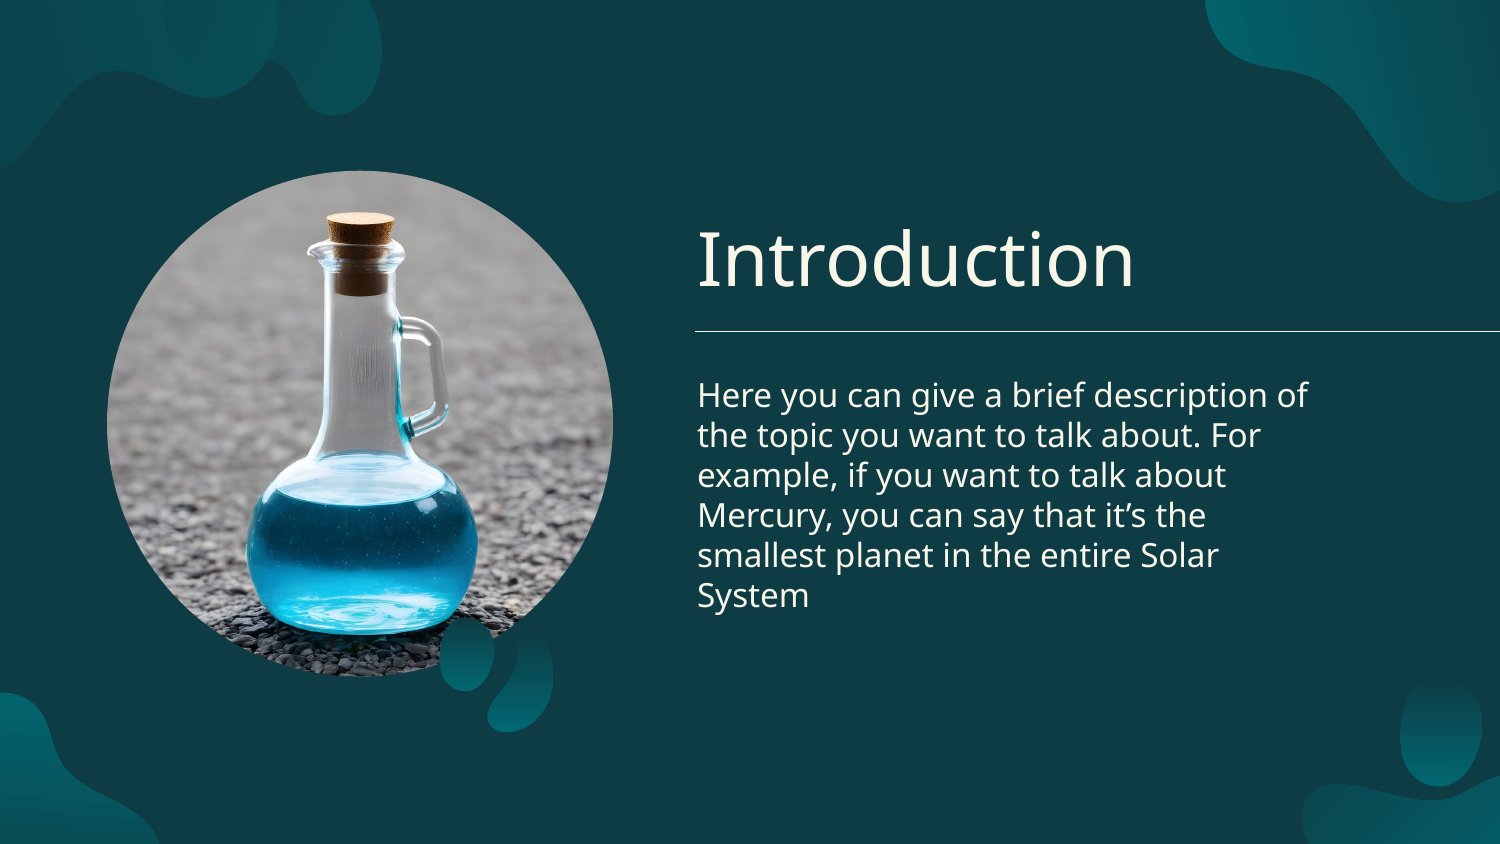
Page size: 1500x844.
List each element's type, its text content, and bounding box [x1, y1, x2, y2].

subtitle Here you can give a brief description of the topic you want to talk about. For example, if you want to talk about Mercury, you can say that it’s the smallest planet in the entire Solar System [682, 359, 1347, 639]
title Introduction [682, 196, 1347, 320]
picture [106, 170, 614, 677]
text_box [449, 685, 481, 692]
text_box [487, 685, 553, 733]
